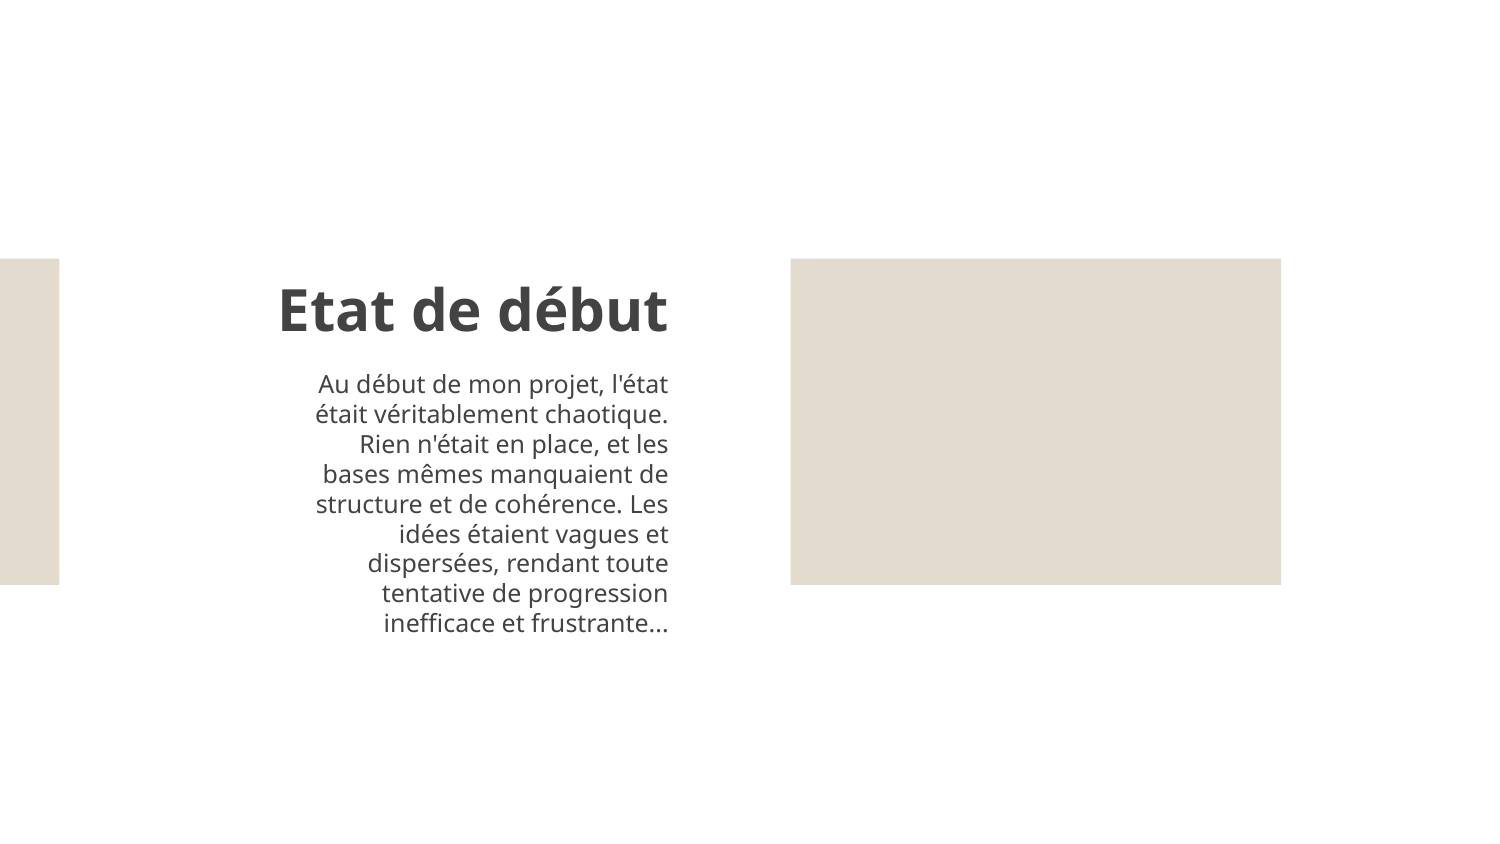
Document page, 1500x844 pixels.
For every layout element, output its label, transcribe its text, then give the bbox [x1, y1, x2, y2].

subtitle Au début de mon projet, l'état était véritablement chaotique. Rien n'était en place, et les bases mêmes manquaient de structure et de cohérence. Les idées étaient vagues et dispersées, rendant toute tentative de progression inefficace et frustrante... [273, 383, 685, 546]
title Etat de début [110, 234, 685, 383]
text_box [0, 258, 60, 585]
text_box [790, 258, 1282, 585]
